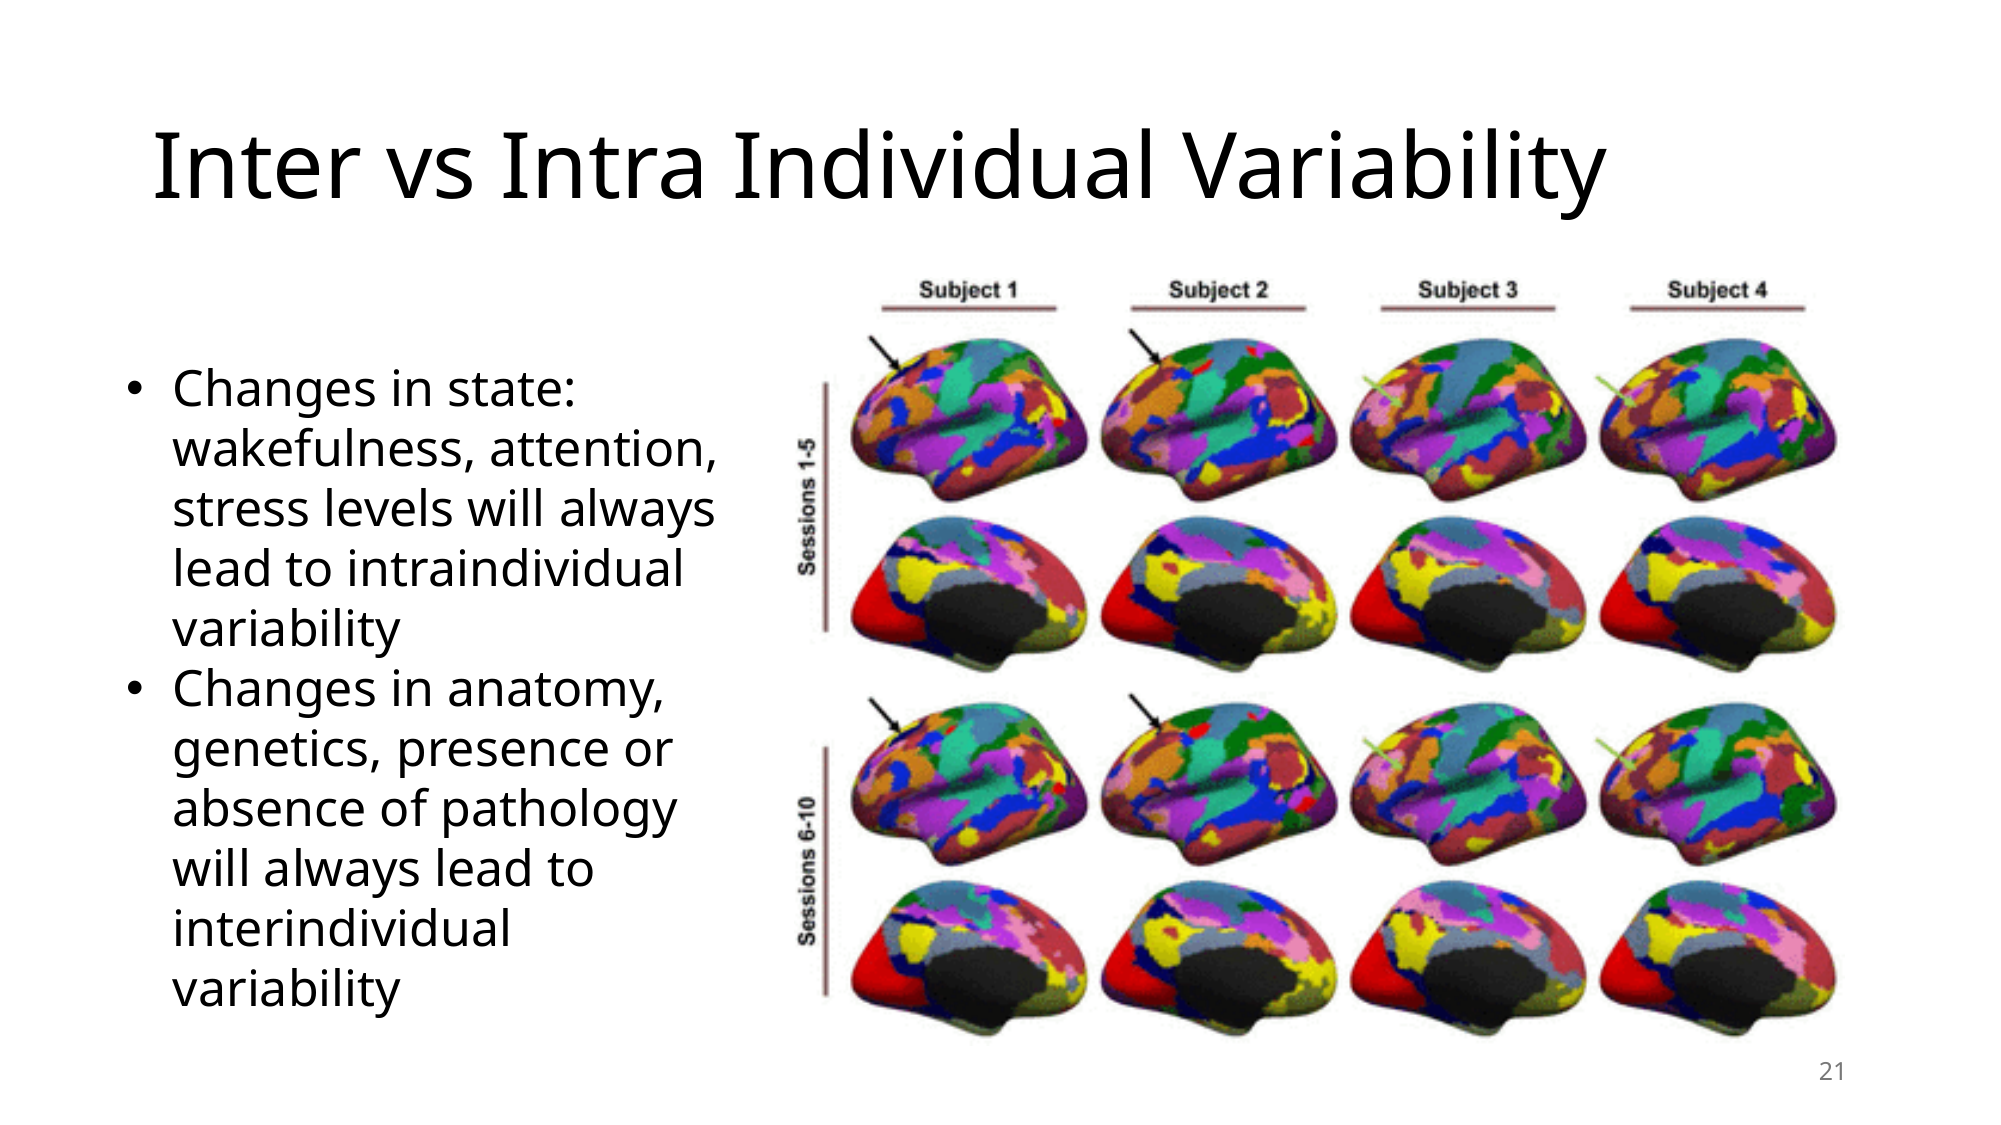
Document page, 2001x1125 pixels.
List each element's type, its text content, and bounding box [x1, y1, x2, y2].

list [793, 276, 1845, 1046]
text_box Changes in state: wakefulness, attention, stress levels will always lead to intraindividual variability Changes in anatomy, genetics, presence or absence of pathology will always lead to interindividual variability [111, 349, 757, 1025]
title Inter vs Intra Individual Variability [137, 59, 1863, 278]
slide_number 21 [1412, 1042, 1863, 1103]
